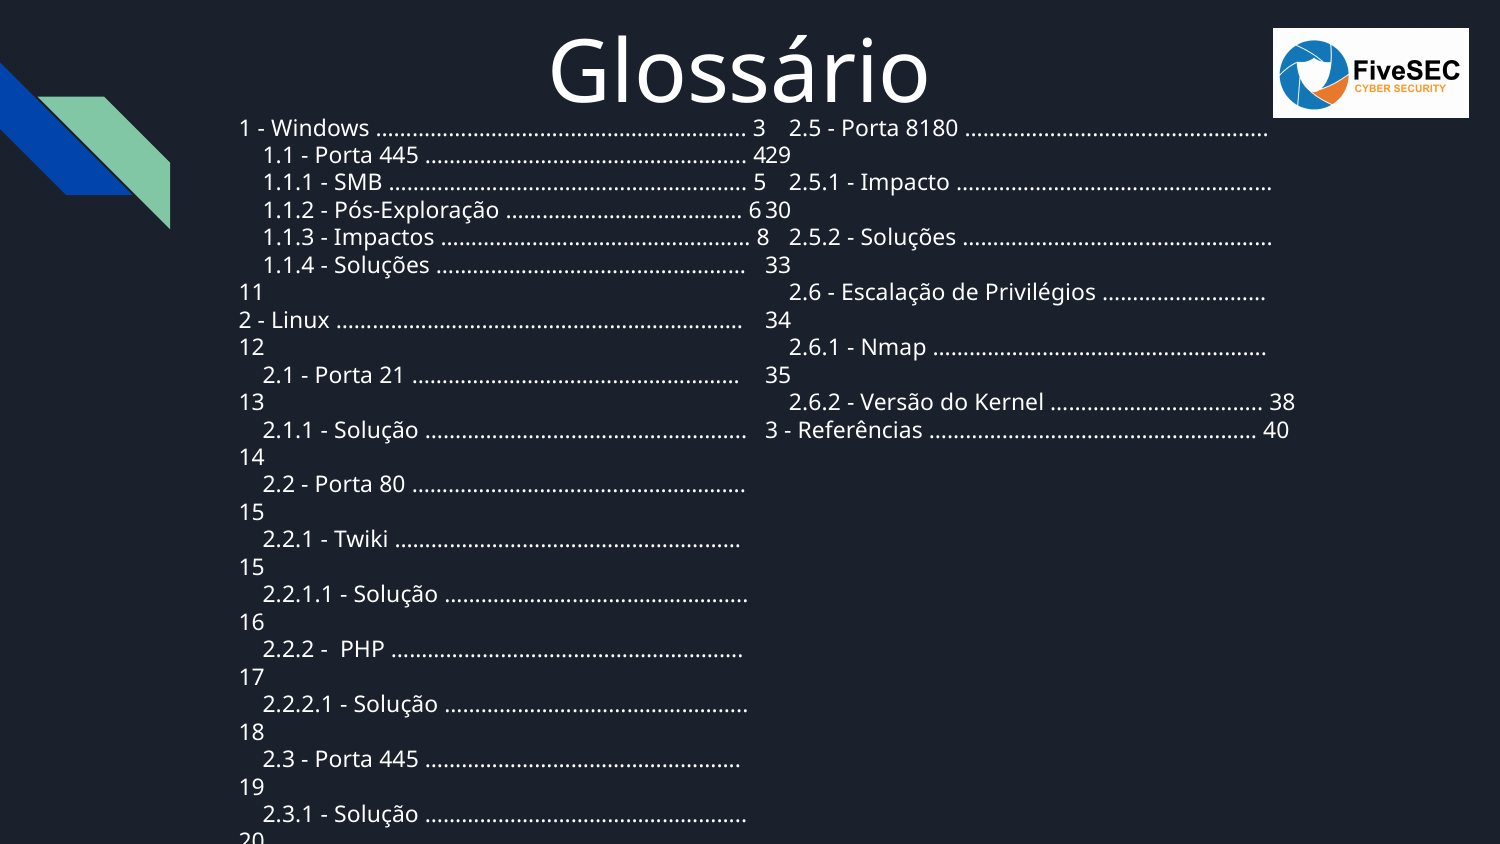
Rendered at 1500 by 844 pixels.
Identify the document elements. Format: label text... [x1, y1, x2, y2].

text_box 2.5 - Porta 8180 ………………………………………….. 29 2.5.1 - Impacto ………………………………………….… 30 2.5.2 - Soluções …………………………………………... 33 2.6 - Escalação de Privilégios ……………………… 34 2.6.1 - Nmap ………………………………………………. 35 2.6.2 - Versão do Kernel …………………………….. 38 3 - Referências ……………………………………………… 40 [750, 98, 1314, 705]
title Glossário [532, 0, 967, 98]
text_box 1 - Windows …………………………..……………………….. 3 1.1 - Porta 445 …………………………………………….. 4 1.1.1 - SMB ………………………………………………….. 5 1.1.2 - Pós-Exploração ………………………………… 6 1.1.3 - Impactos …………………………………………… 8 1.1.4 - Soluções …………………………………………… 11 2 - Linux …………………………………………………………. 12 2.1 - Porta 21 ……………………………………………… 13 2.1.1 - Solução …………………………………………….. 14 2.2 - Porta 80 ………………………………………………. 15 2.2.1 - Twiki ………………………………………………… 15 2.2.1.1 - Solução ………………………………………….. 16 2.2.2 - PHP …………………………………………………. 17 2.2.2.1 - Solução ………………………………………….. 18 2.3 - Porta 445 ……………………………………………. 19 2.3.1 - Solução …………………………………………….. 20 2.4 - Porta 1524 ………………………………………….. 21 2.4.1 - Solução …………………………………………….. 22 2.5 - Porta 3306 ………………………………………….. 23 2.5.1 - Soluções …………………………………………... 24 2.6 - Porta 5432 …………………………………………. 25 2.6.1 - Solução ……………………………………………. 26 2.7 - Porta 6667 …………………………………………. 27 2.7.1 - Solução ……………………………………………. 28 [223, 98, 788, 844]
picture [1273, 28, 1469, 119]
